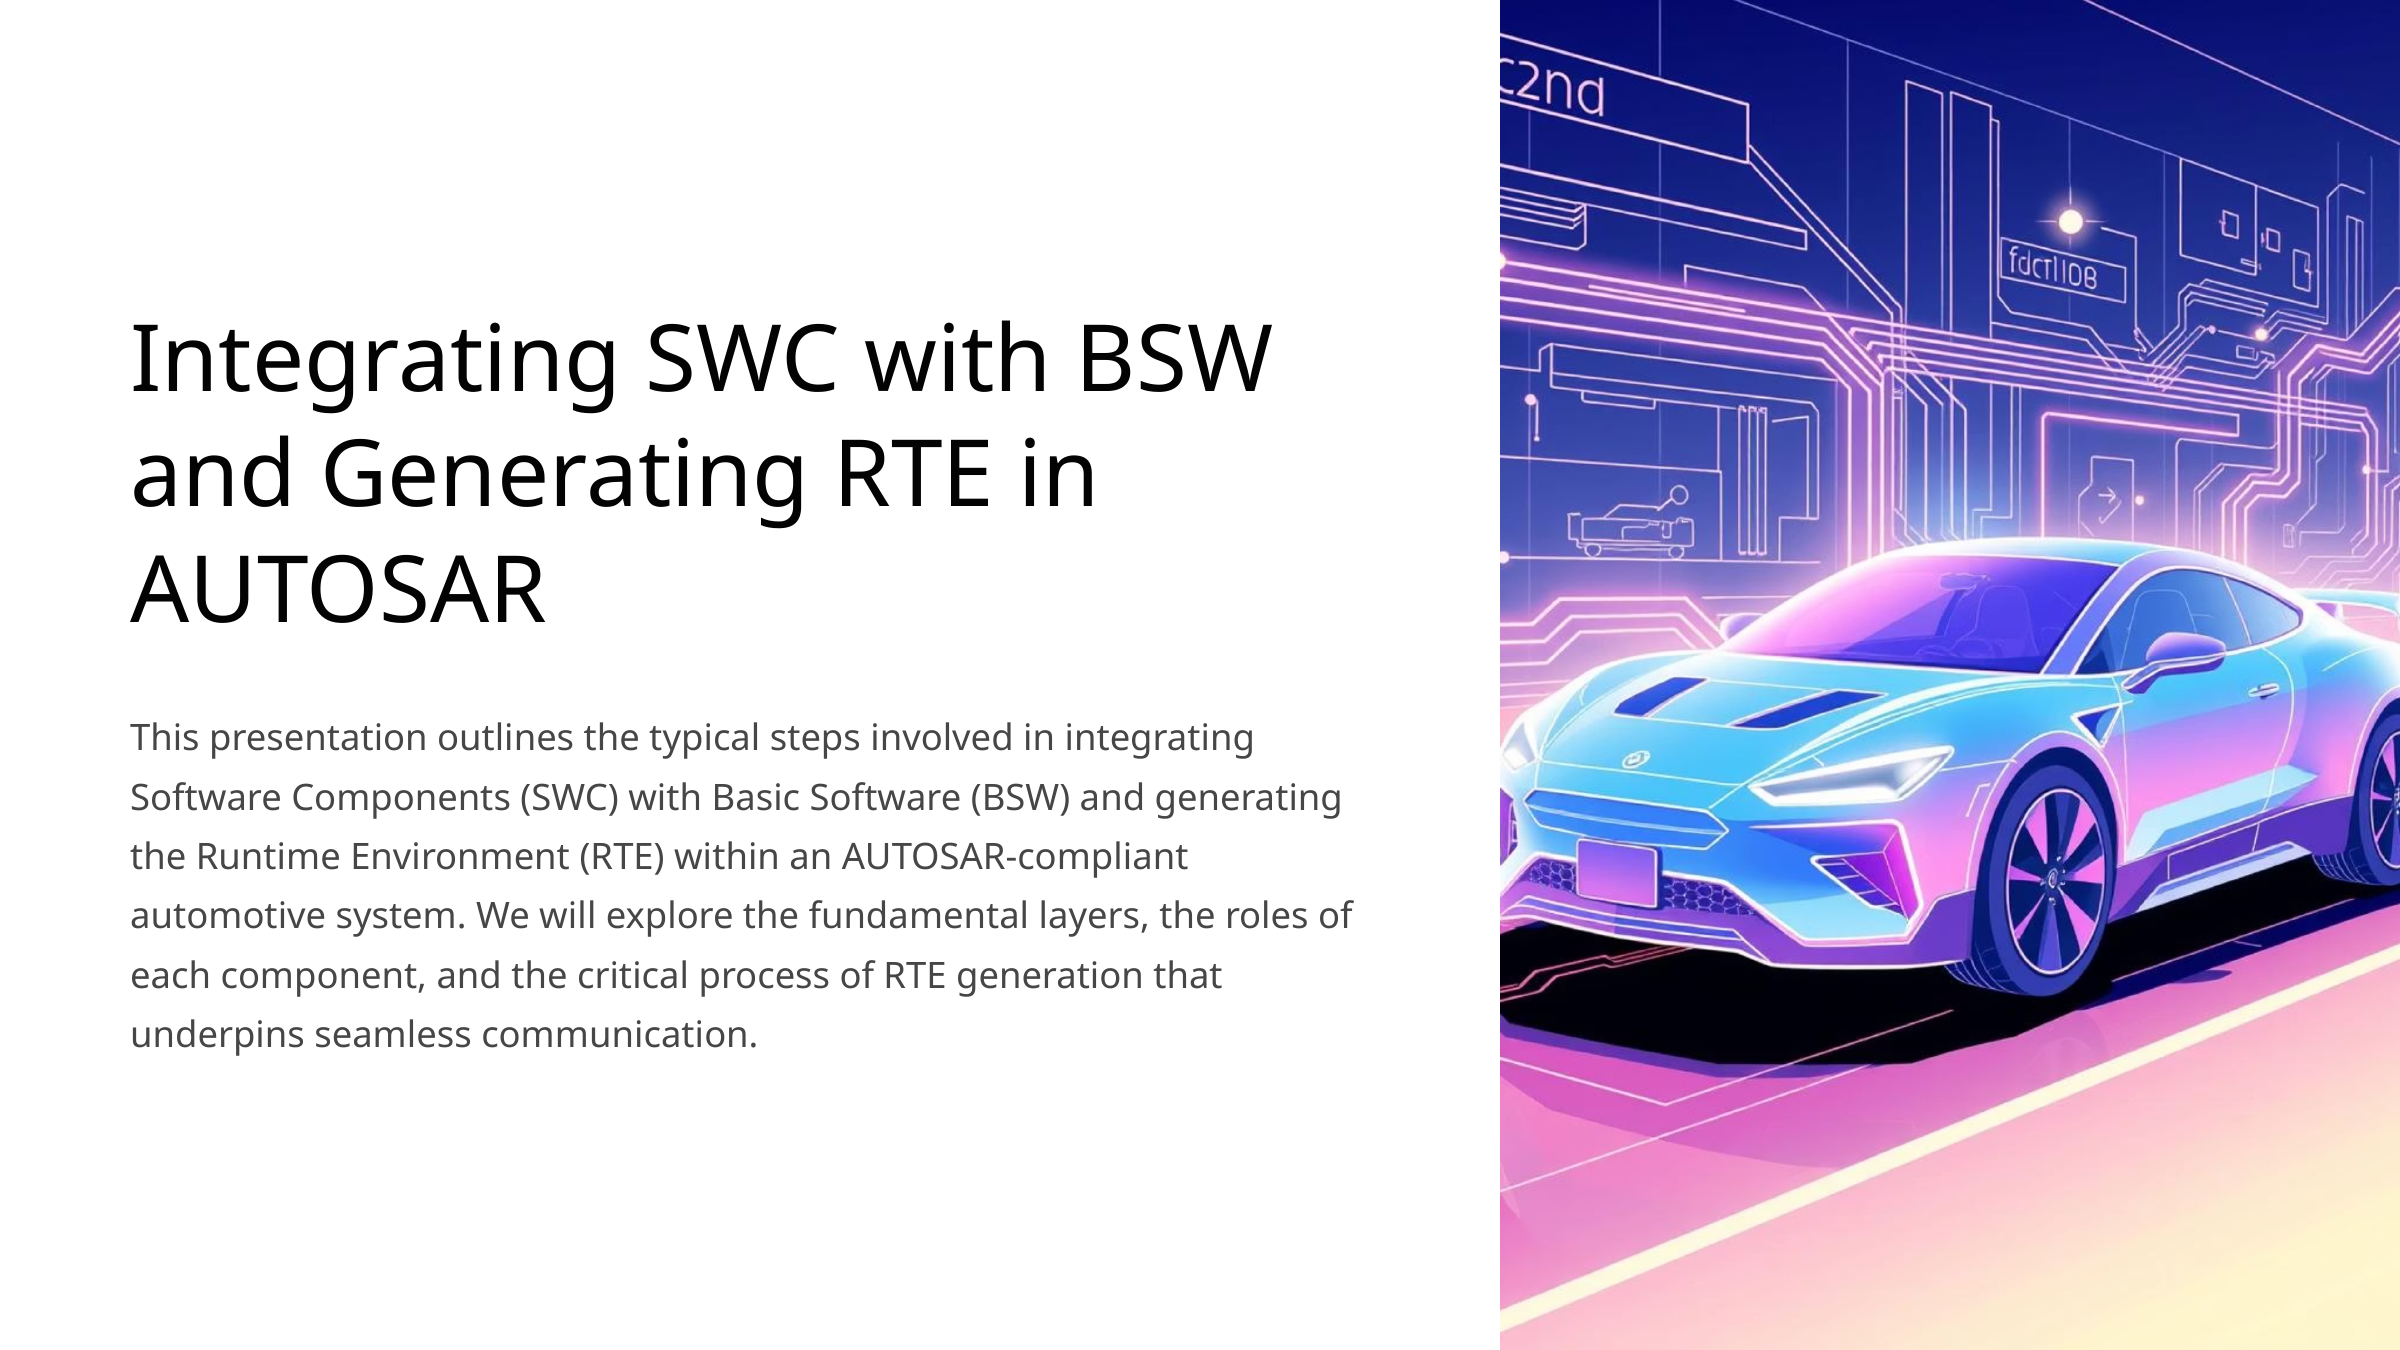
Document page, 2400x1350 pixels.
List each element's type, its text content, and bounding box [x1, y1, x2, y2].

text_box Integrating SWC with BSW and Generating RTE in AUTOSAR [130, 294, 1370, 643]
picture [1499, 0, 2400, 1350]
text_box This presentation outlines the typical steps involved in integrating Software Components (SWC) with Basic Software (BSW) and generating the Runtime Environment (RTE) within an AUTOSAR-compliant automotive system. We will explore the fundamental layers, the roles of each component, and the critical process of RTE generation that underpins seamless communication. [130, 698, 1370, 1056]
